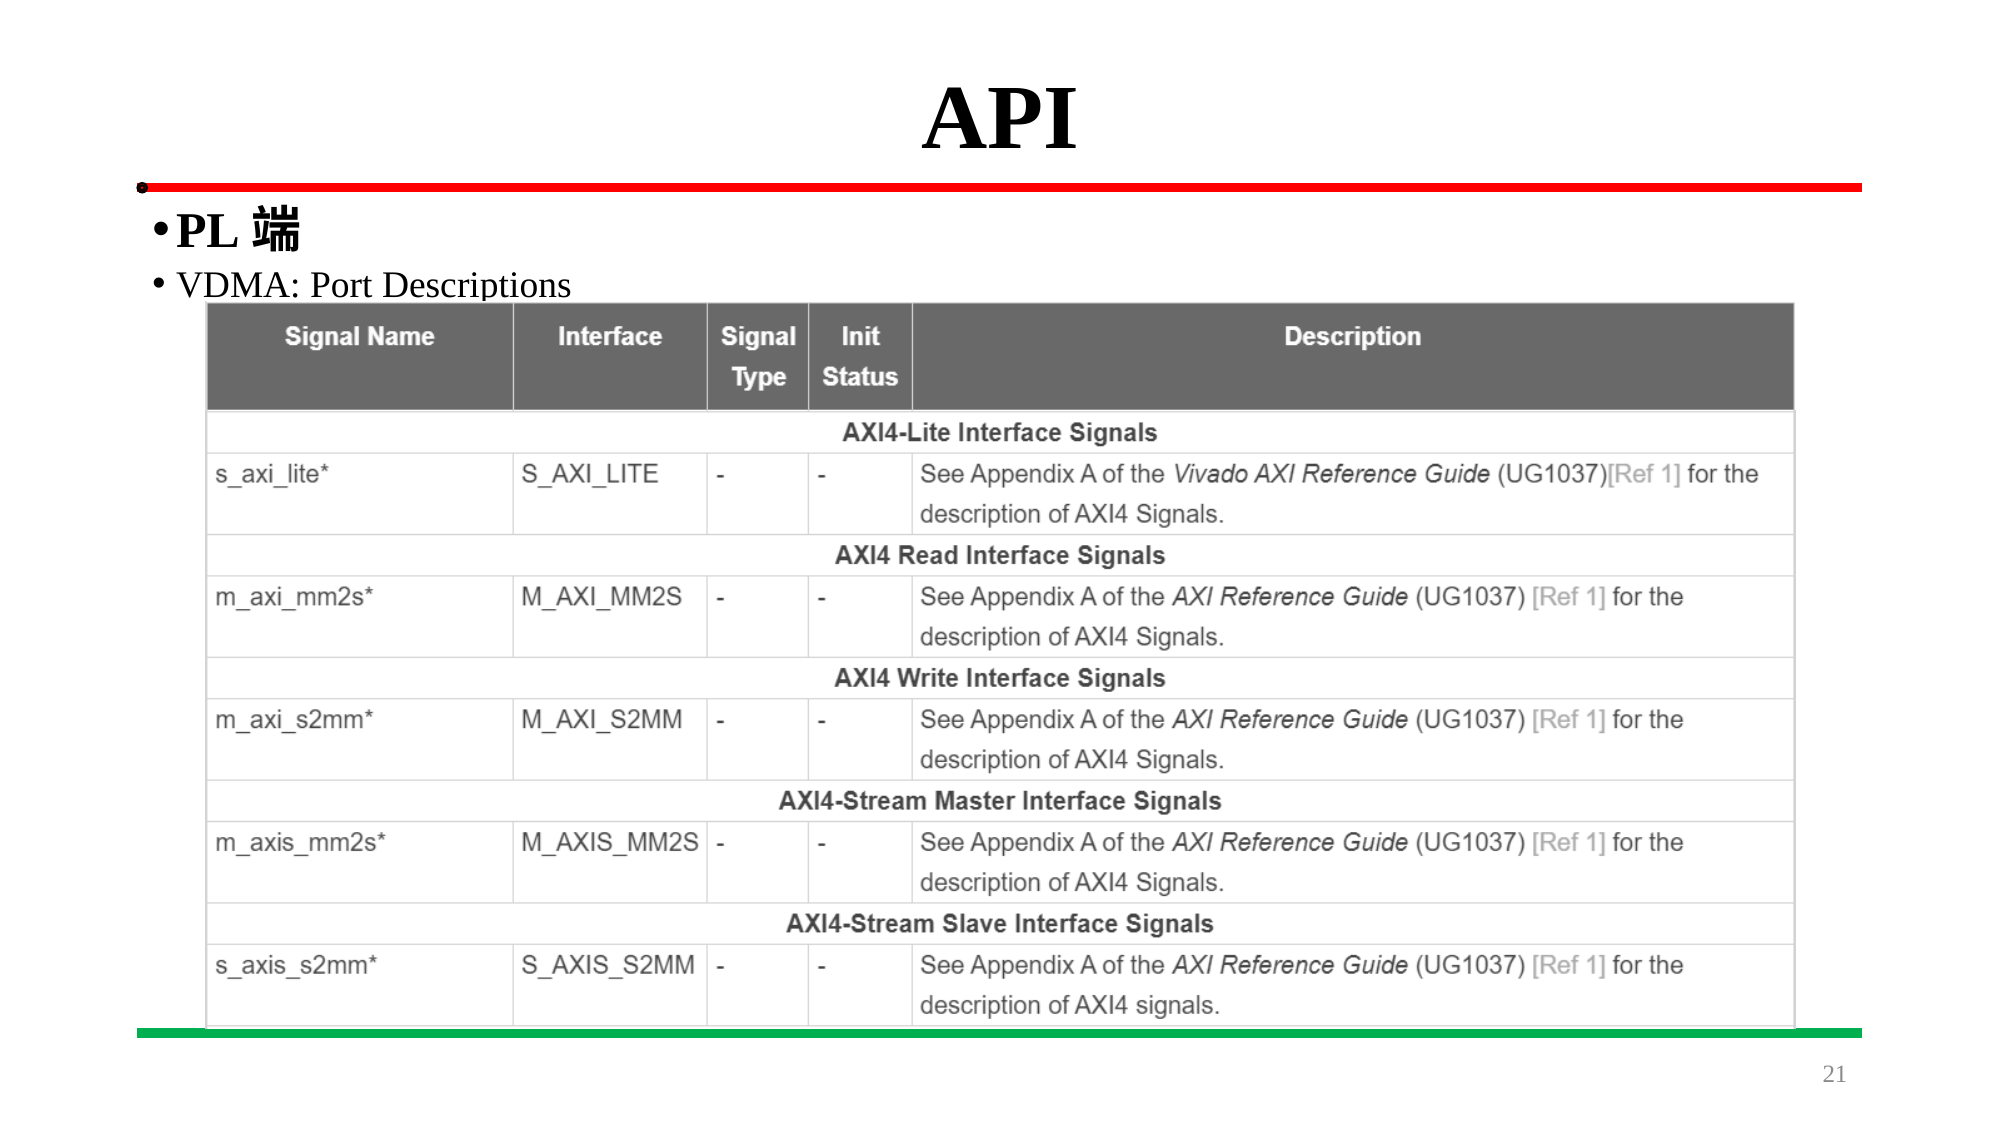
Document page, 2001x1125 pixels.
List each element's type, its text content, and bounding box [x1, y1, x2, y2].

title API [137, 59, 1863, 178]
slide_number 21 [1412, 1042, 1863, 1103]
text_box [204, 301, 1796, 1029]
list PL端 VDMA: Port Descriptions [137, 197, 1863, 1024]
text_box [136, 182, 148, 194]
